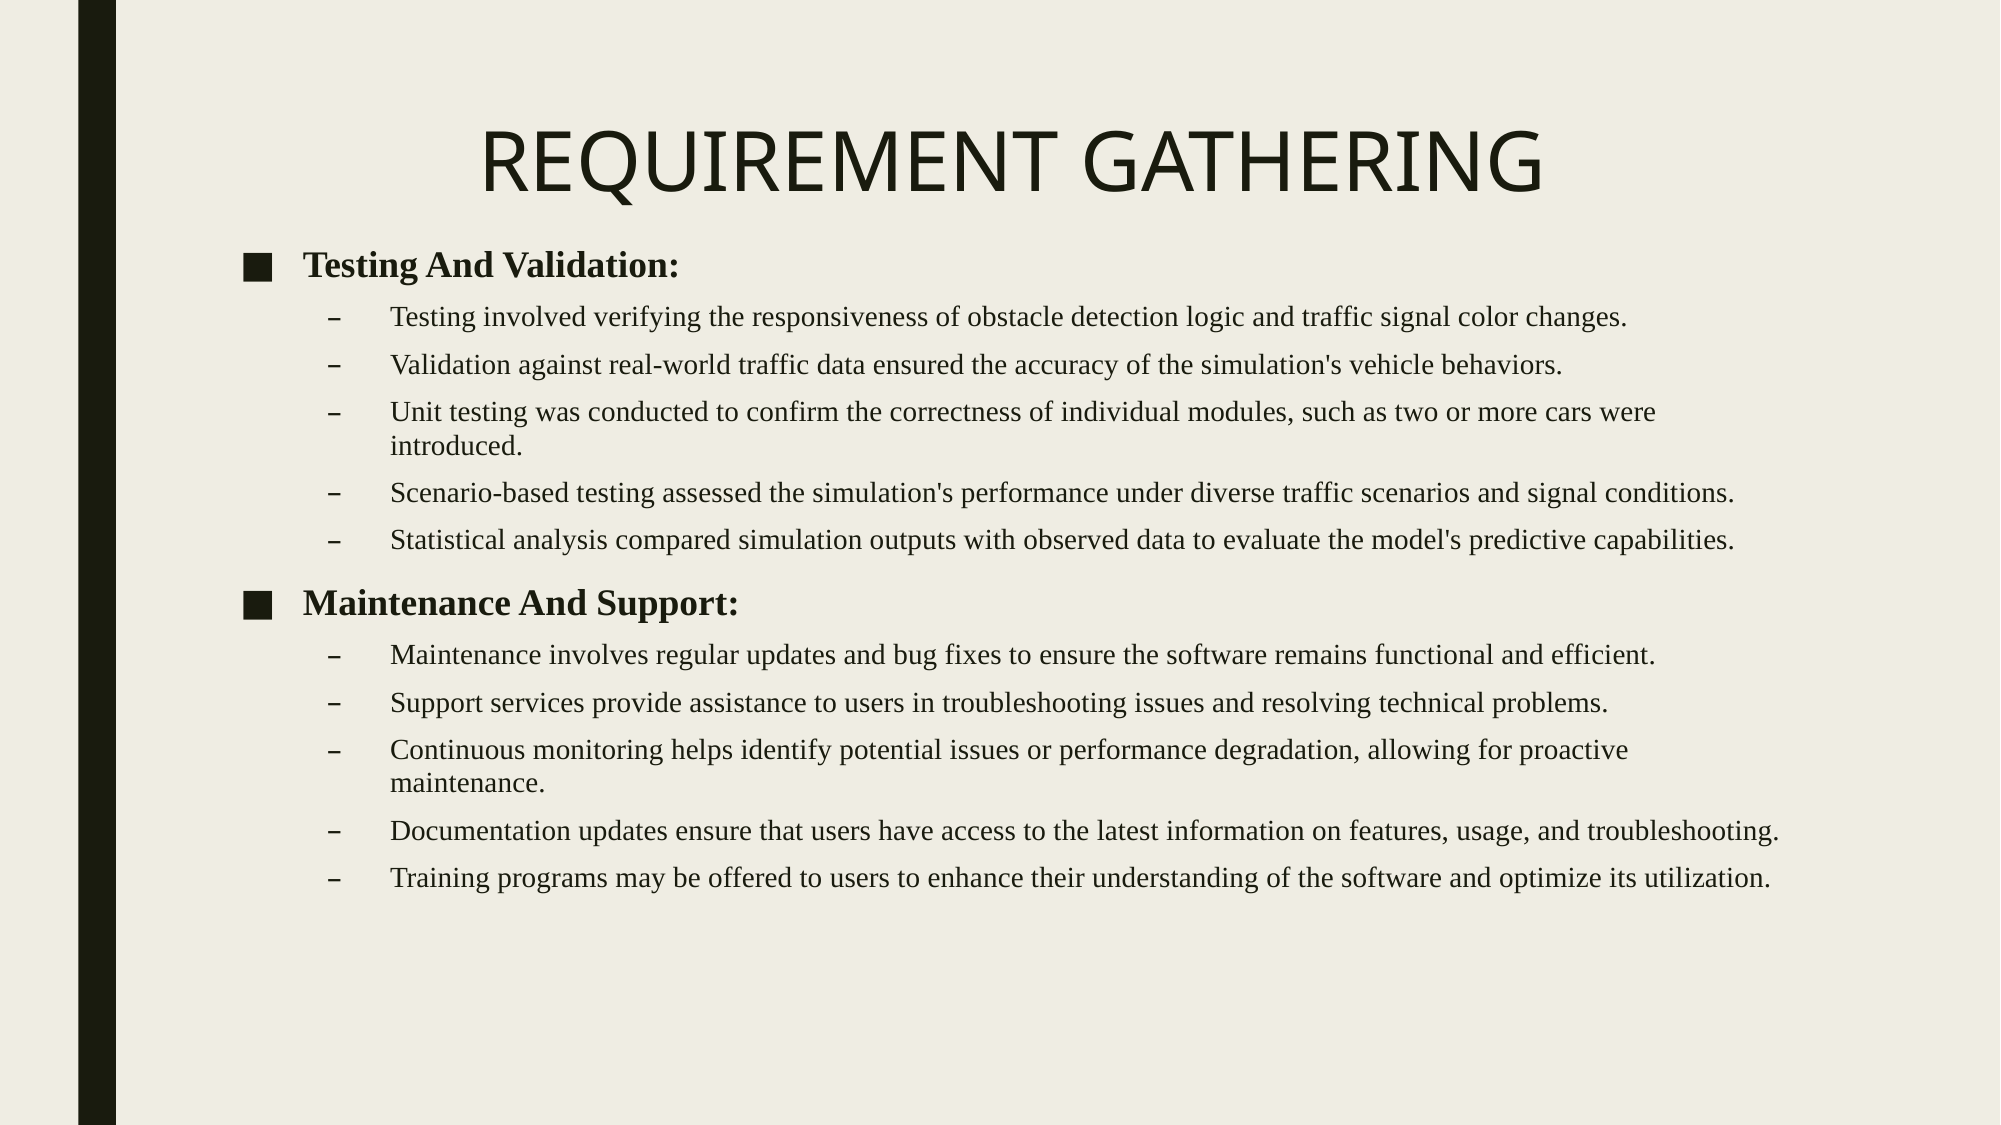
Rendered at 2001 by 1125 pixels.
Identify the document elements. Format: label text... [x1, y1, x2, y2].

list Testing And Validation: Testing involved verifying the responsiveness of obstacle detection logic and traffic signal color changes. Validation against real-world traffic data ensured the accuracy of the simulation's vehicle behaviors. Unit testing was conducted to confirm the correctness of individual modules, such as two or more cars were introduced. Scenario-based testing assessed the simulation's performance under diverse traffic scenarios and signal conditions. Statistical analysis compared simulation outputs with observed data to evaluate the model's predictive capabilities. Maintenance And Support: Maintenance involves regular updates and bug fixes to ensure the software remains functional and efficient. Support services provide assistance to users in troubleshooting issues and resolving technical problems. Continuous monitoring helps identify potential issues or performance degradation, allowing for proactive maintenance. Documentation updates ensure that users have access to the latest information on features, usage, and troubleshooting. Training programs may be offered to users to enhance their understanding of the software and optimize its utilization. [225, 236, 1800, 963]
title REQUIREMENT GATHERING [225, 112, 1800, 236]
